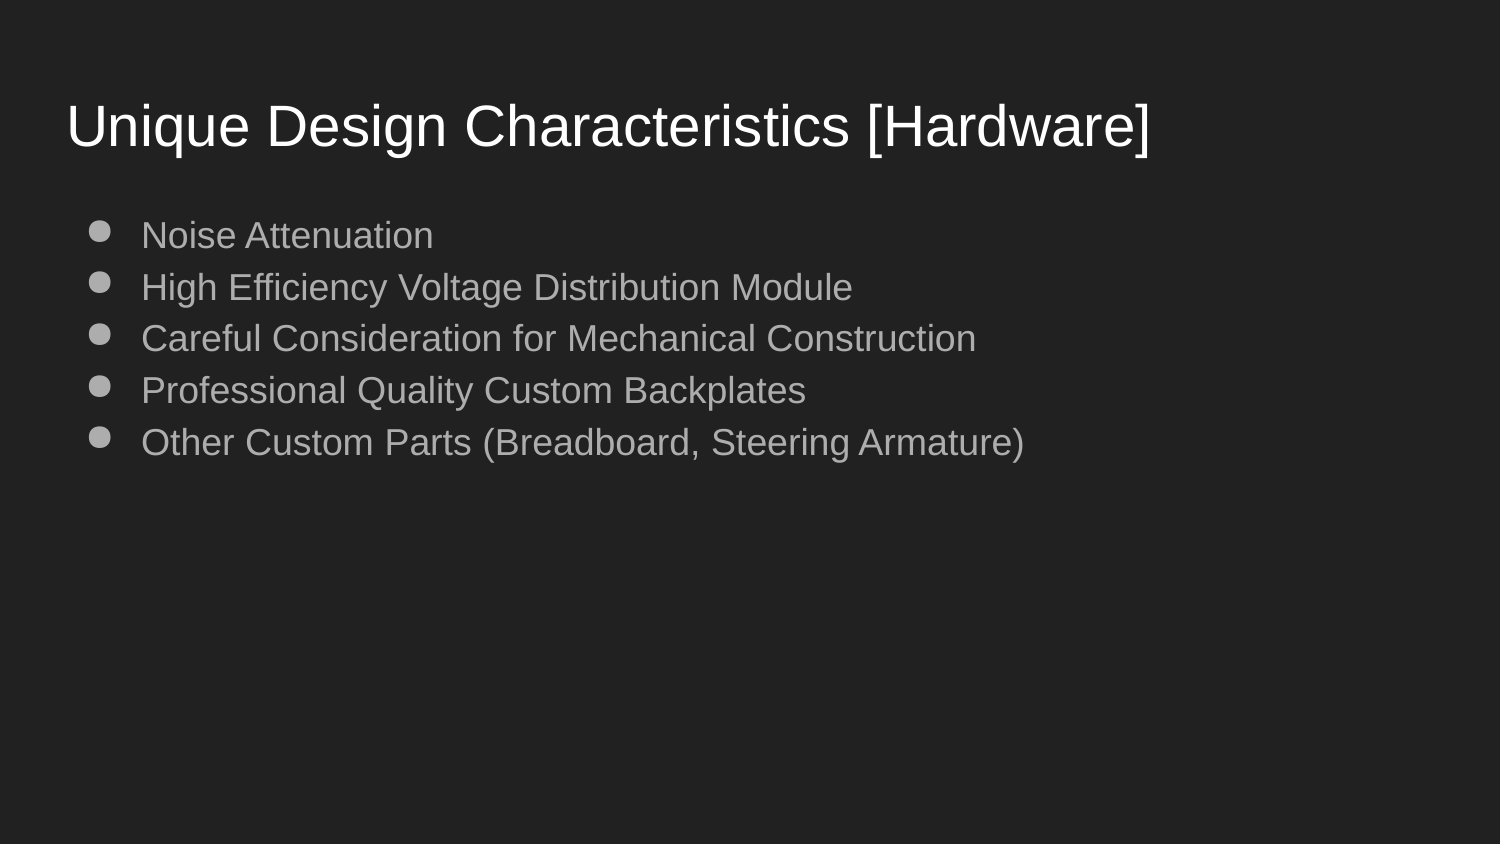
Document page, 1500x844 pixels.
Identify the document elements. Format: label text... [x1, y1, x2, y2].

list Noise Attenuation High Efficiency Voltage Distribution Module Careful Consideration for Mechanical Construction Professional Quality Custom Backplates Other Custom Parts (Breadboard, Steering Armature) [51, 189, 1449, 750]
title Unique Design Characteristics [Hardware] [51, 72, 1449, 167]
